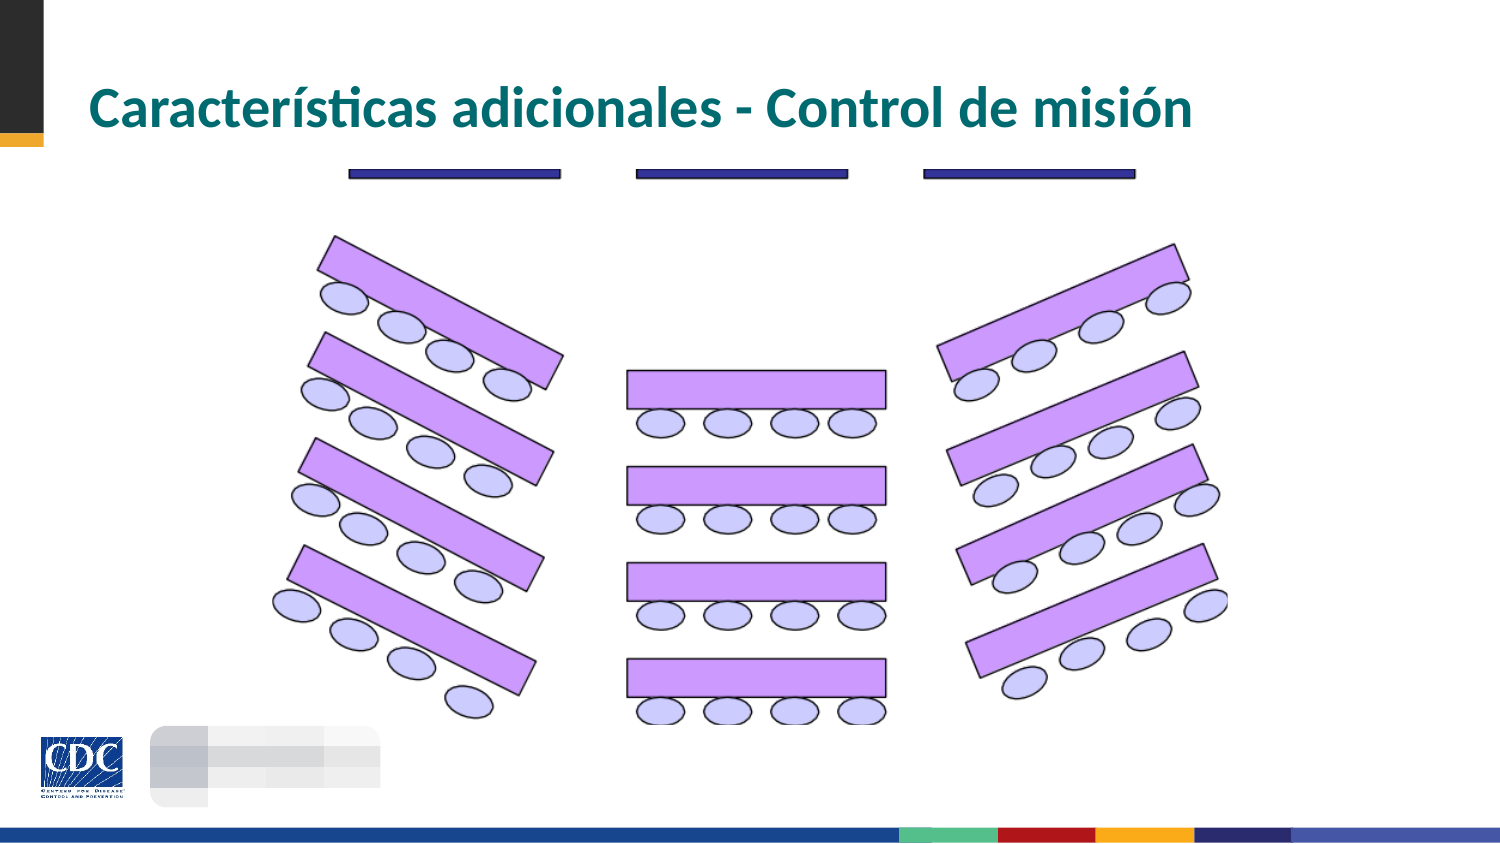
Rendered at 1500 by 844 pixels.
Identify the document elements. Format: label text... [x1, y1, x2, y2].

picture [272, 168, 1228, 725]
title Características adicionales - Control de misión [75, 33, 1425, 147]
picture [41, 737, 125, 798]
